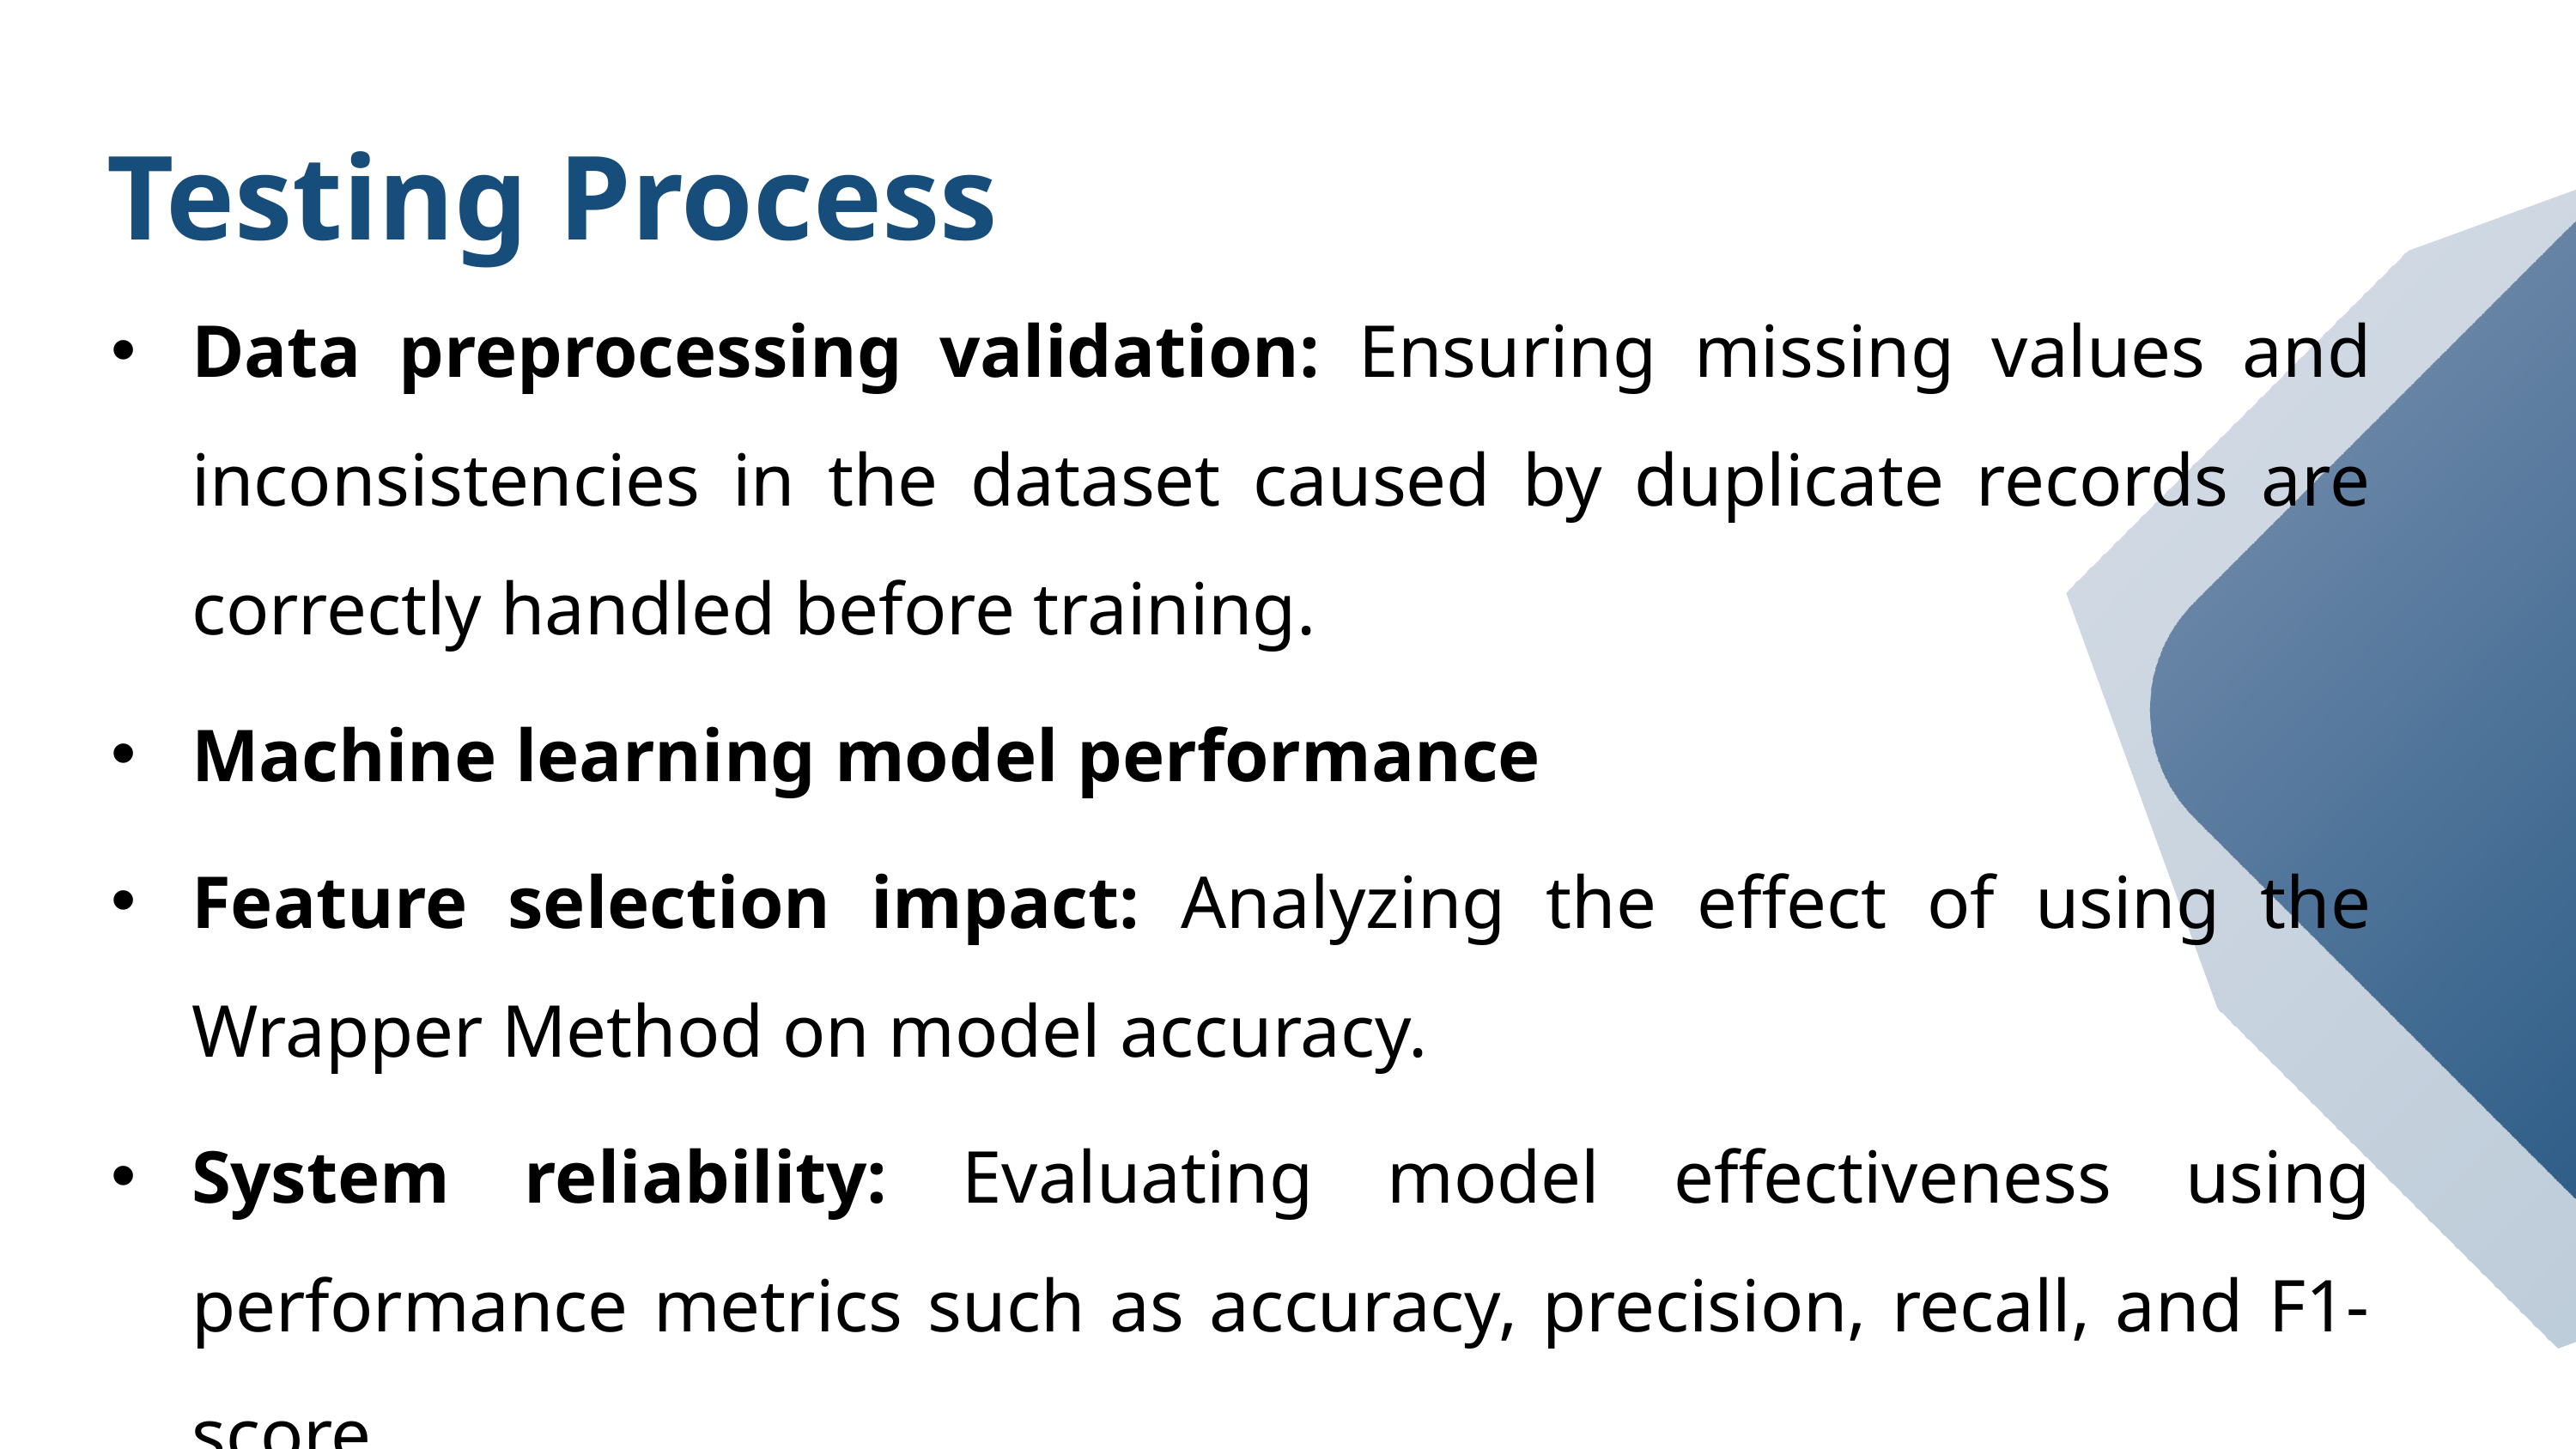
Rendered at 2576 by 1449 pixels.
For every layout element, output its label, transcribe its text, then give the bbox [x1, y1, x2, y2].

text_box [1996, 30, 2576, 1419]
text_box Testing Process [106, 112, 1133, 264]
text_box Data preprocessing validation: Ensuring missing values and inconsistencies in the dataset caused by duplicate records are correctly handled before training. Machine learning model performance Feature selection impact: Analyzing the effect of using the Wrapper Method on model accuracy. System reliability: Evaluating model effectiveness using performance metrics such as accuracy, precision, recall, and F1-score. [111, 263, 2372, 1449]
